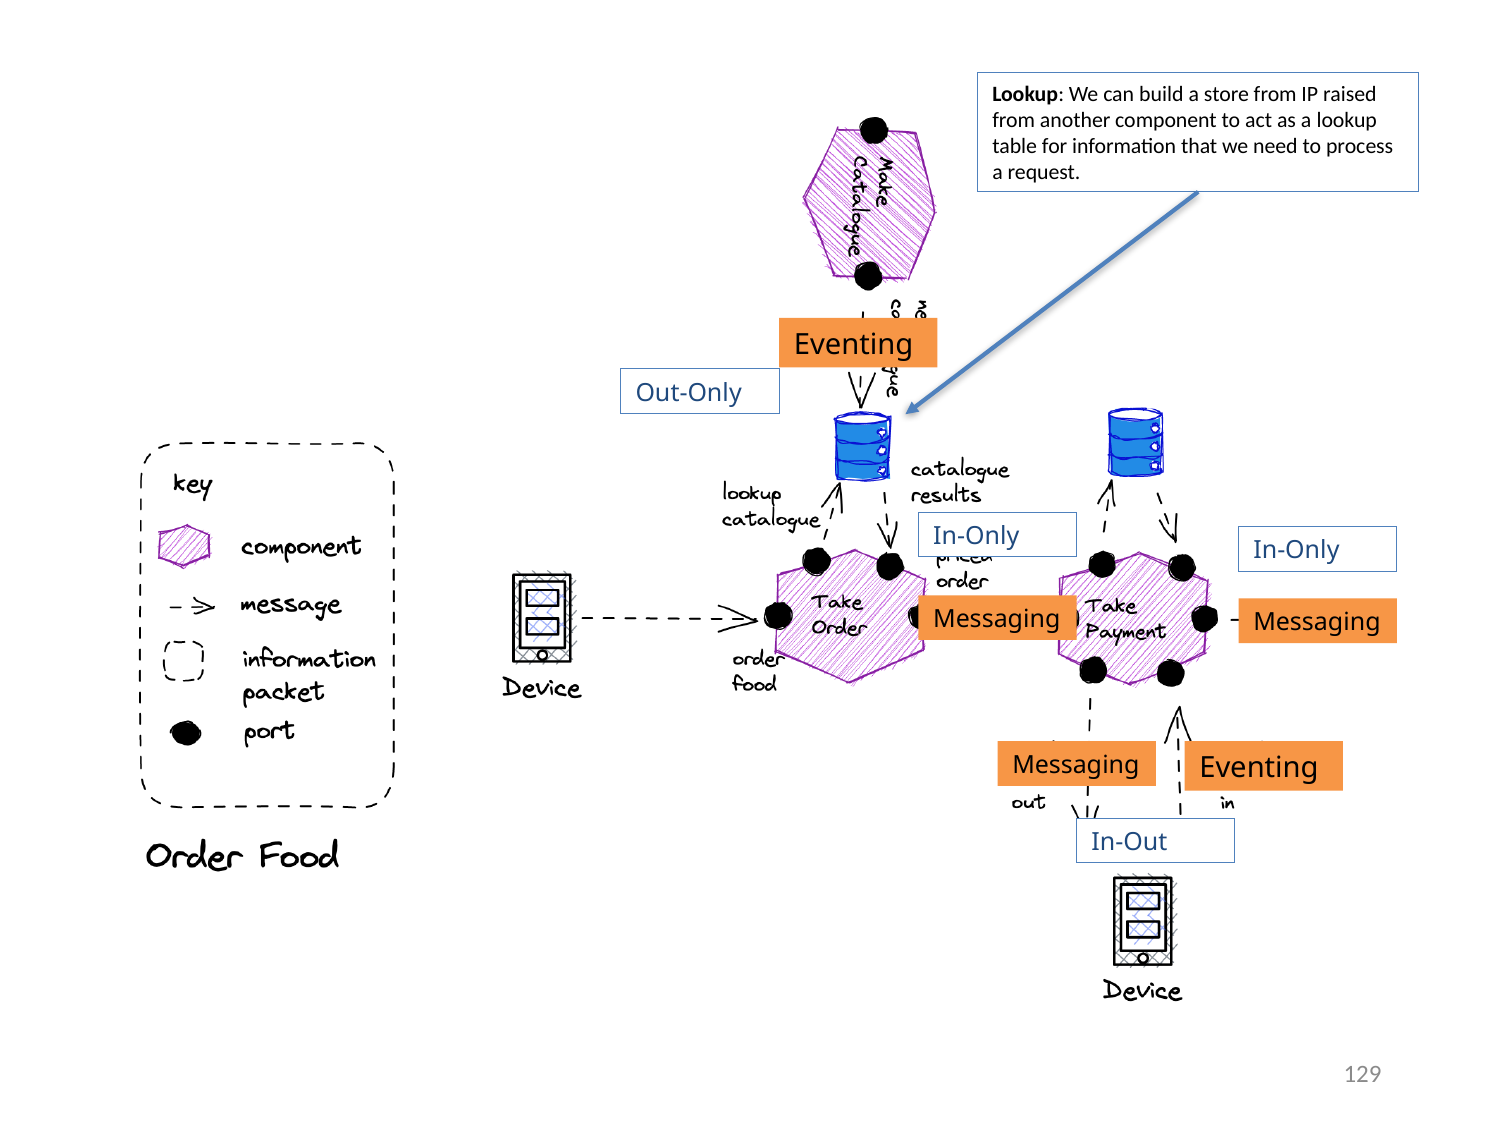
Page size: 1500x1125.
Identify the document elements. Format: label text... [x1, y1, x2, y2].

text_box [905, 193, 1199, 415]
slide_number 129 [1059, 1042, 1397, 1103]
text_box Messaging [1375, 598, 1397, 644]
picture [128, 105, 1372, 1020]
text_box In-Only [1375, 526, 1397, 572]
text_box Lookup: We can build a store from IP raised from another component to act as a lookup table for information that we need to process a request. [977, 72, 1419, 192]
